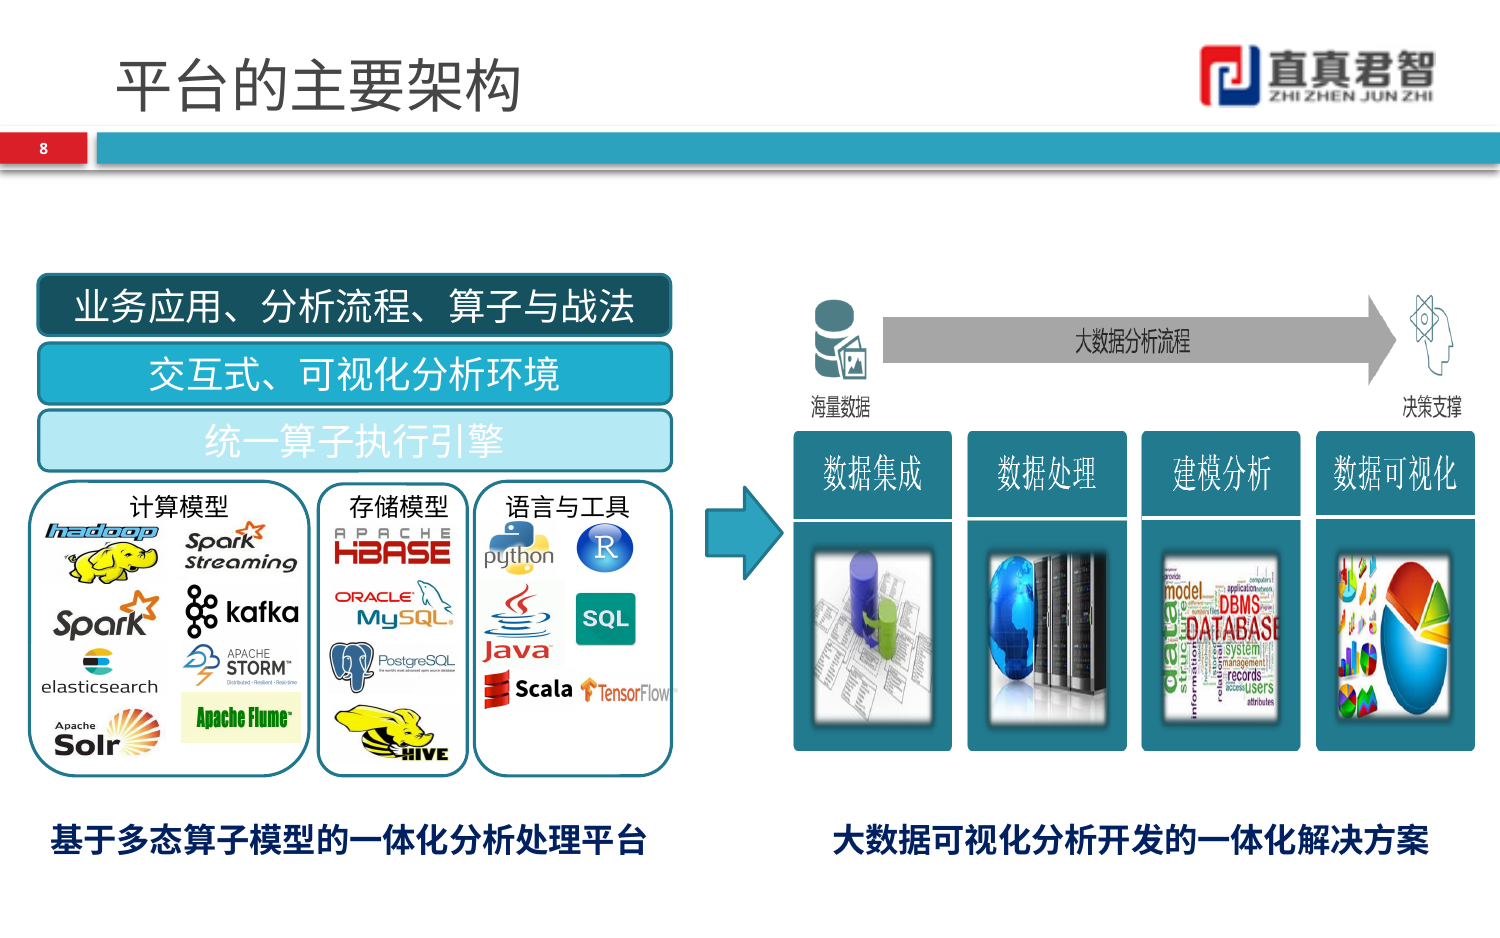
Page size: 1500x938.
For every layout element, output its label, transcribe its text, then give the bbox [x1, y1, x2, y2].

text_box [705, 485, 776, 581]
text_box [29, 274, 680, 777]
slide_number 8 [0, 131, 88, 165]
title 平台的主要架构 [99, 21, 1438, 127]
picture [781, 274, 1498, 789]
text_box 基于多态算子模型的一体化分析处理平台 [35, 811, 707, 867]
text_box 大数据可视化分析开发的一体化解决方案 [817, 811, 1489, 867]
